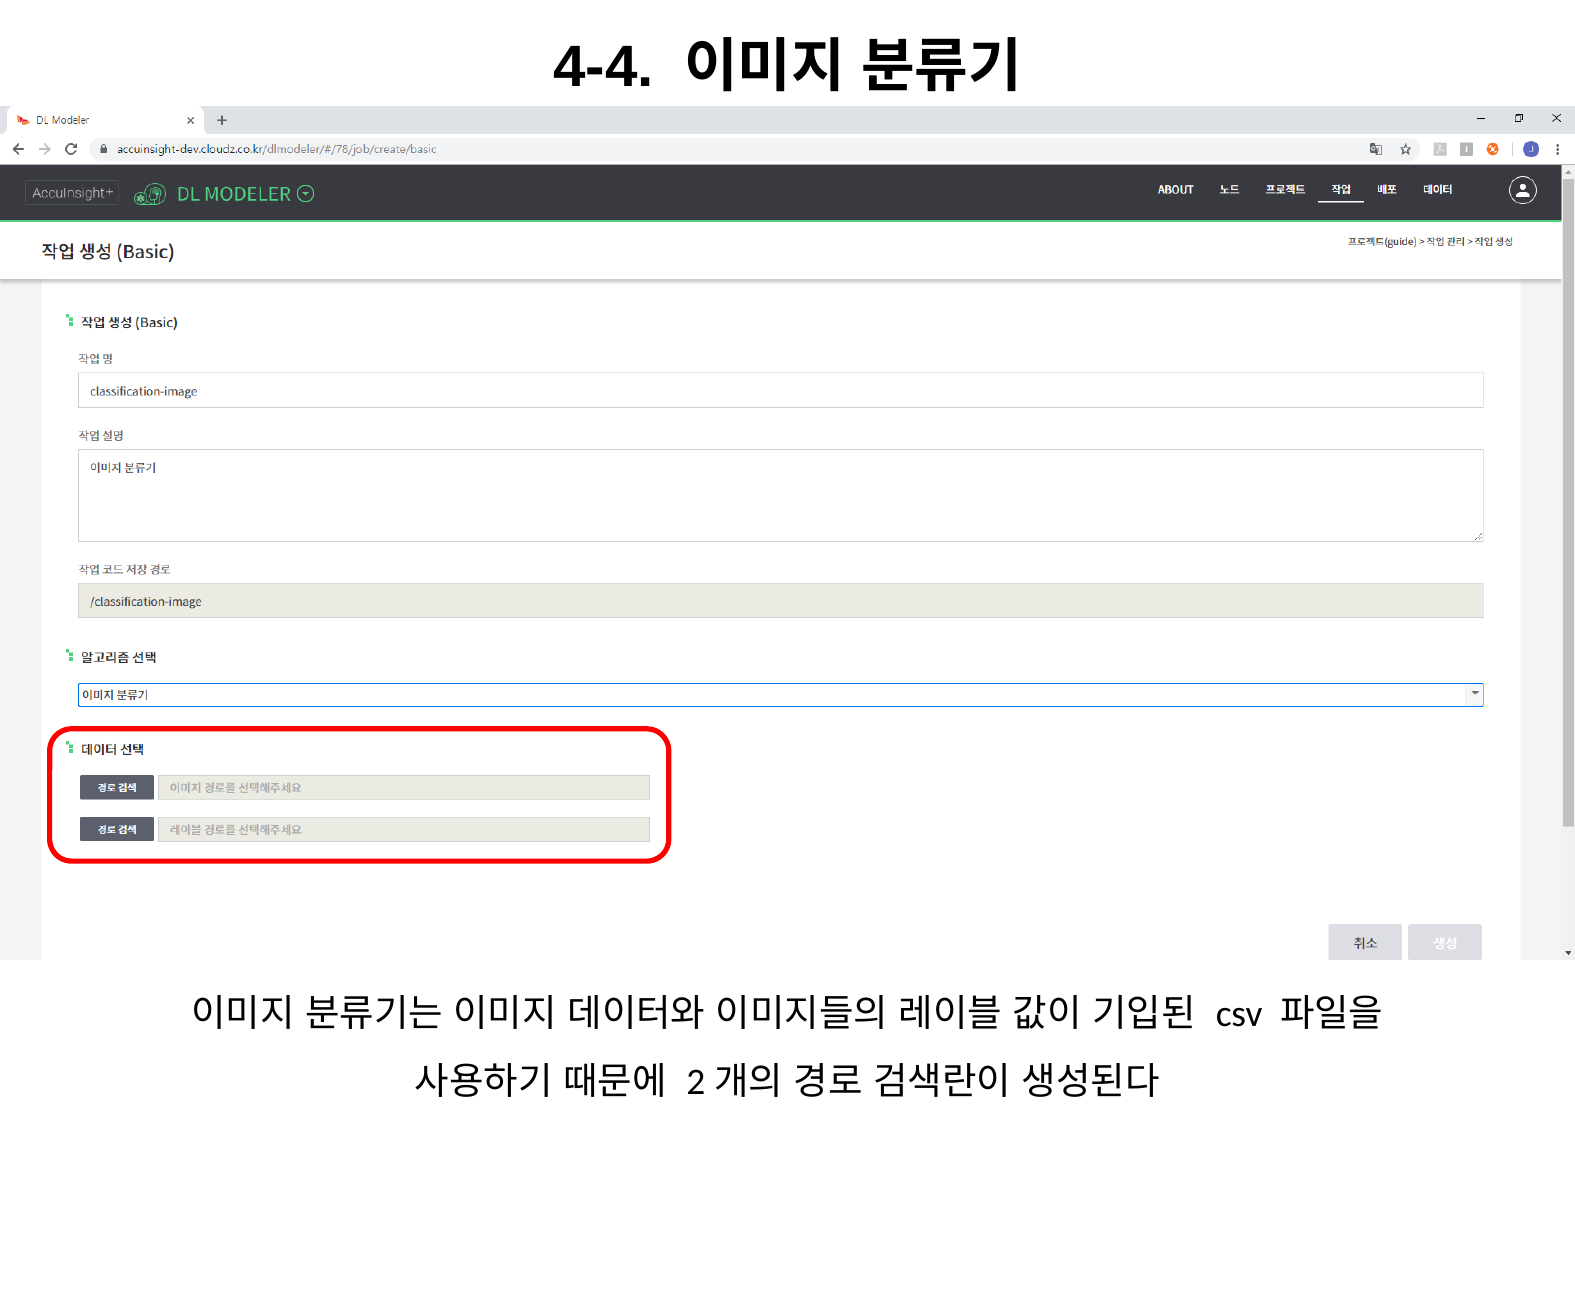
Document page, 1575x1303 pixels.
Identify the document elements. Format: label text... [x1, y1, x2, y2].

text_box 4-4. 이미지 분류기 [0, 20, 1575, 106]
picture [0, 106, 1575, 960]
text_box 이미지 분류기는 이미지 데이터와 이미지들의 레이블 값이 기입된 csv 파일을 사용하기 때문에 2개의 경로 검색란이 생성된다 [0, 960, 1575, 1109]
